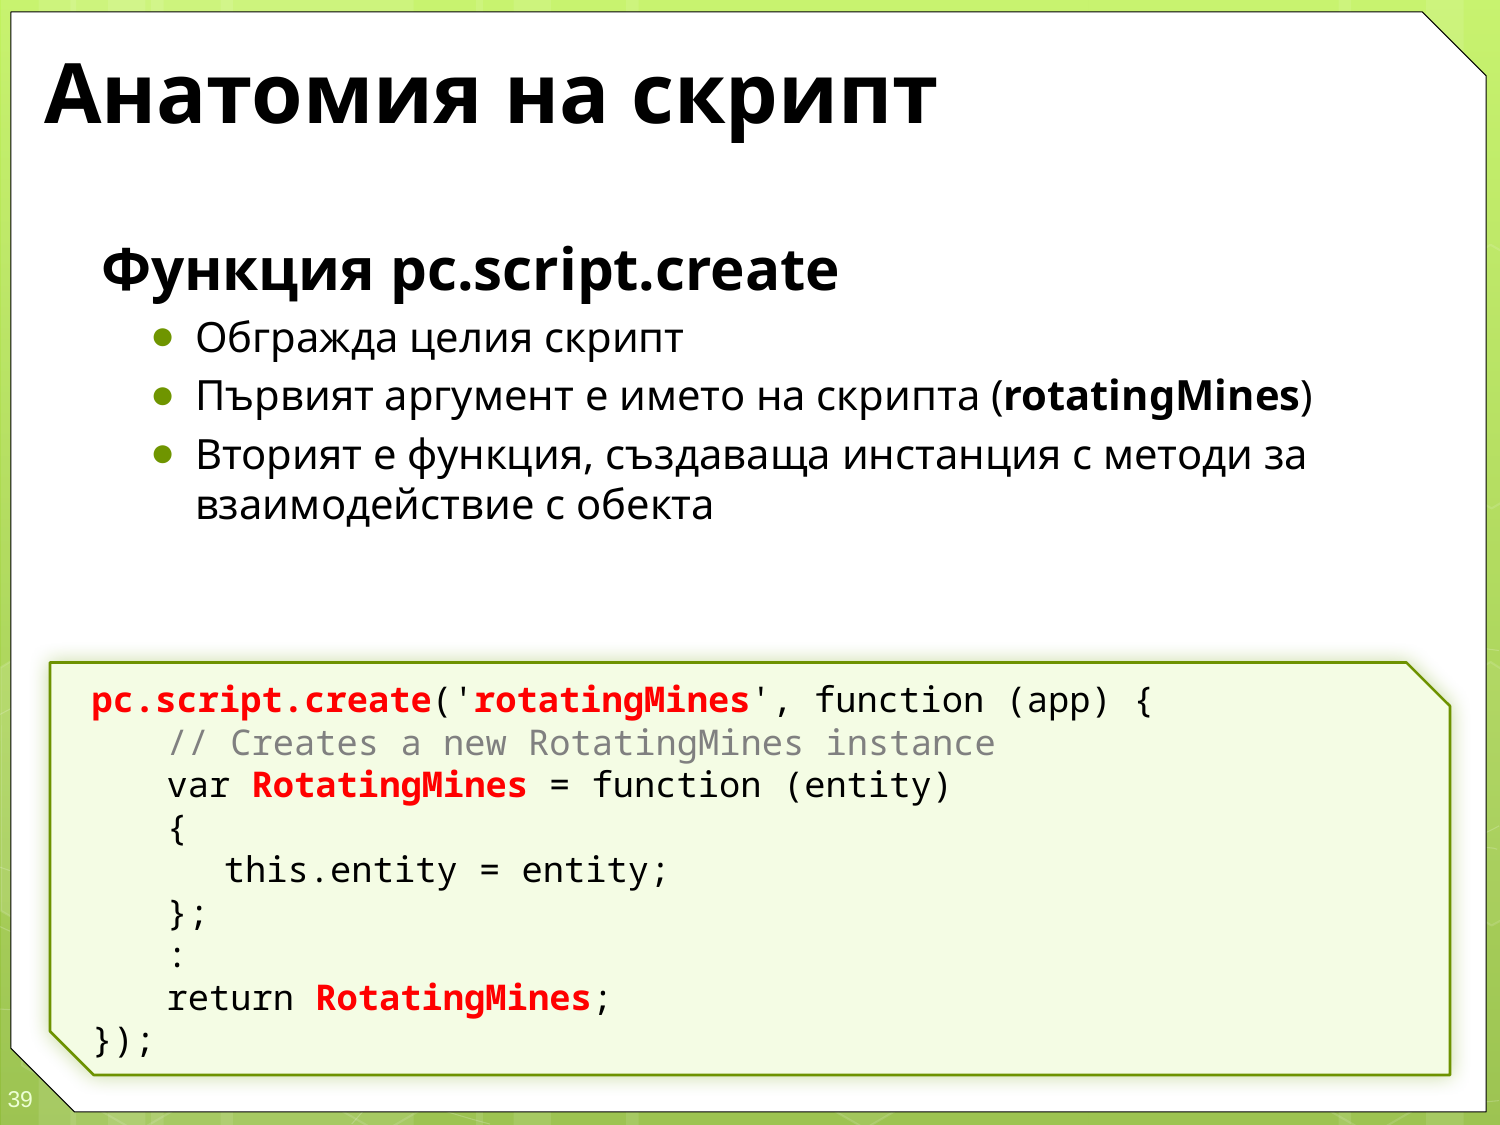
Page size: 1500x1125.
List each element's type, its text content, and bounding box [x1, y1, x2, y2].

title Анатомия на скрипт [29, 37, 1450, 144]
text_box pc.script.create('rotatingMines', function (app) { // Creates a new RotatingMines instance var RotatingMines = function (entity) { this.entity = entity; }; : return RotatingMines; }); [48, 661, 1452, 1077]
list Функция pc.script.create Обгражда целия скрипт Първият аргумент е името на скрипта (rotatingMines) Вторият е функция, създаваща инстанция с методи за взаимодействие с обекта [75, 224, 1488, 1113]
